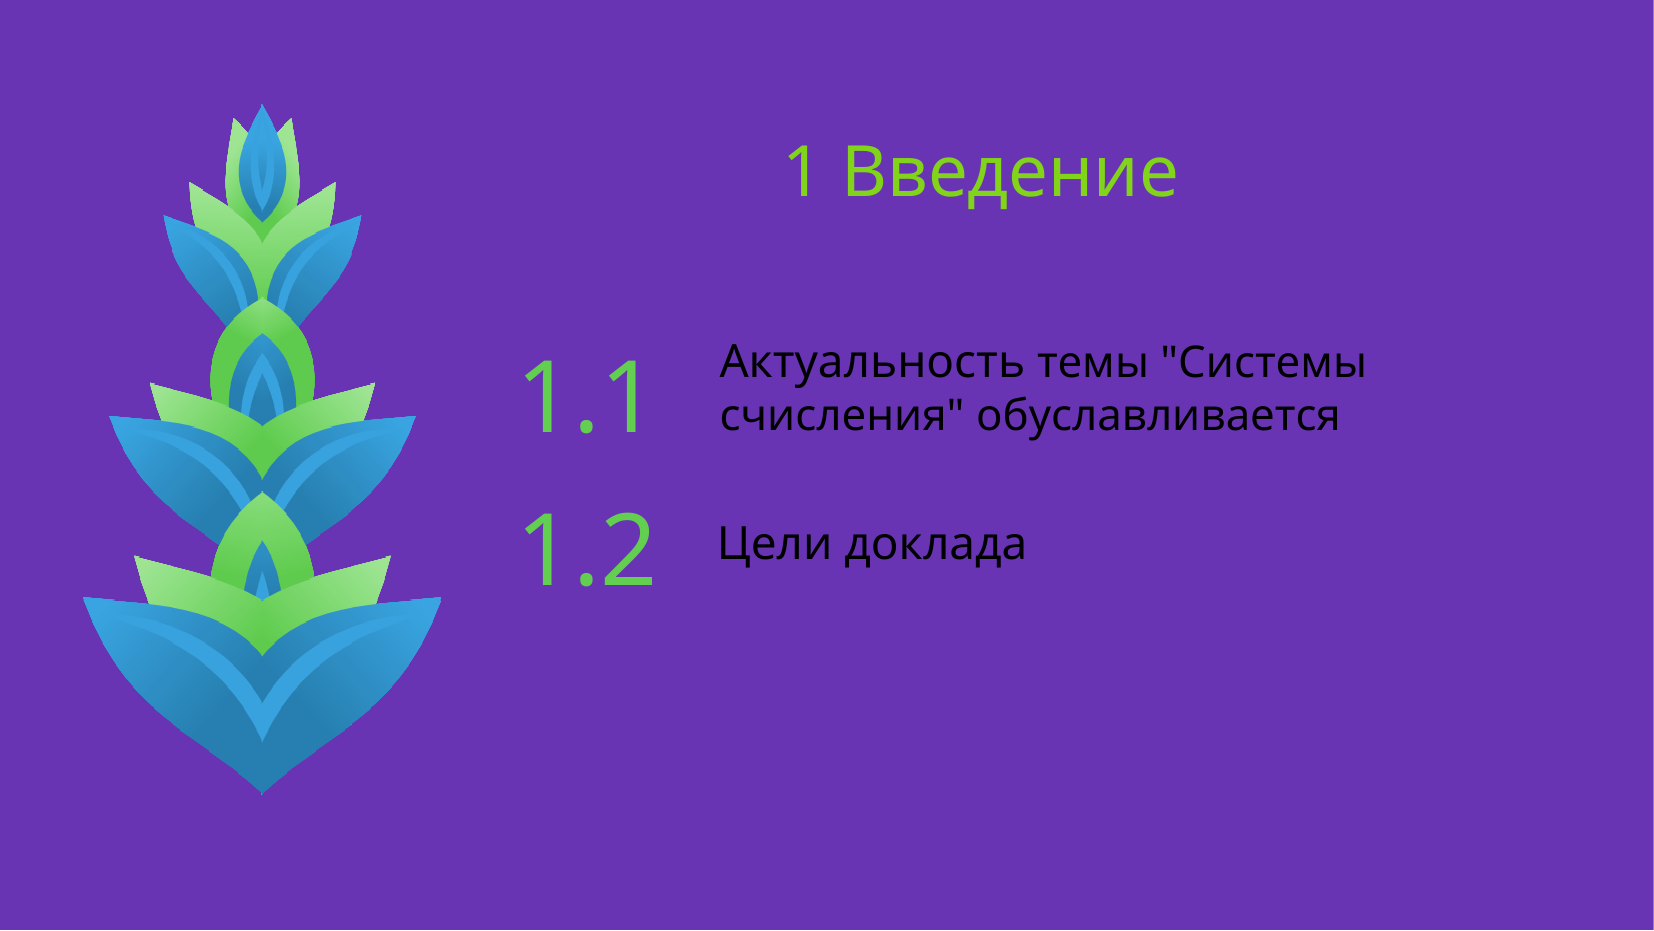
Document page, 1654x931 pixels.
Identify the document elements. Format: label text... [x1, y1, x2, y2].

picture [83, 104, 441, 795]
text_box Цели доклада [702, 506, 1467, 576]
text_box Актуальность темы "Системы счисления" обуславливается [704, 324, 1470, 447]
text_box 1.2 [501, 477, 696, 613]
text_box 1 Введение [767, 118, 1211, 218]
text_box 1.1 [501, 324, 696, 460]
